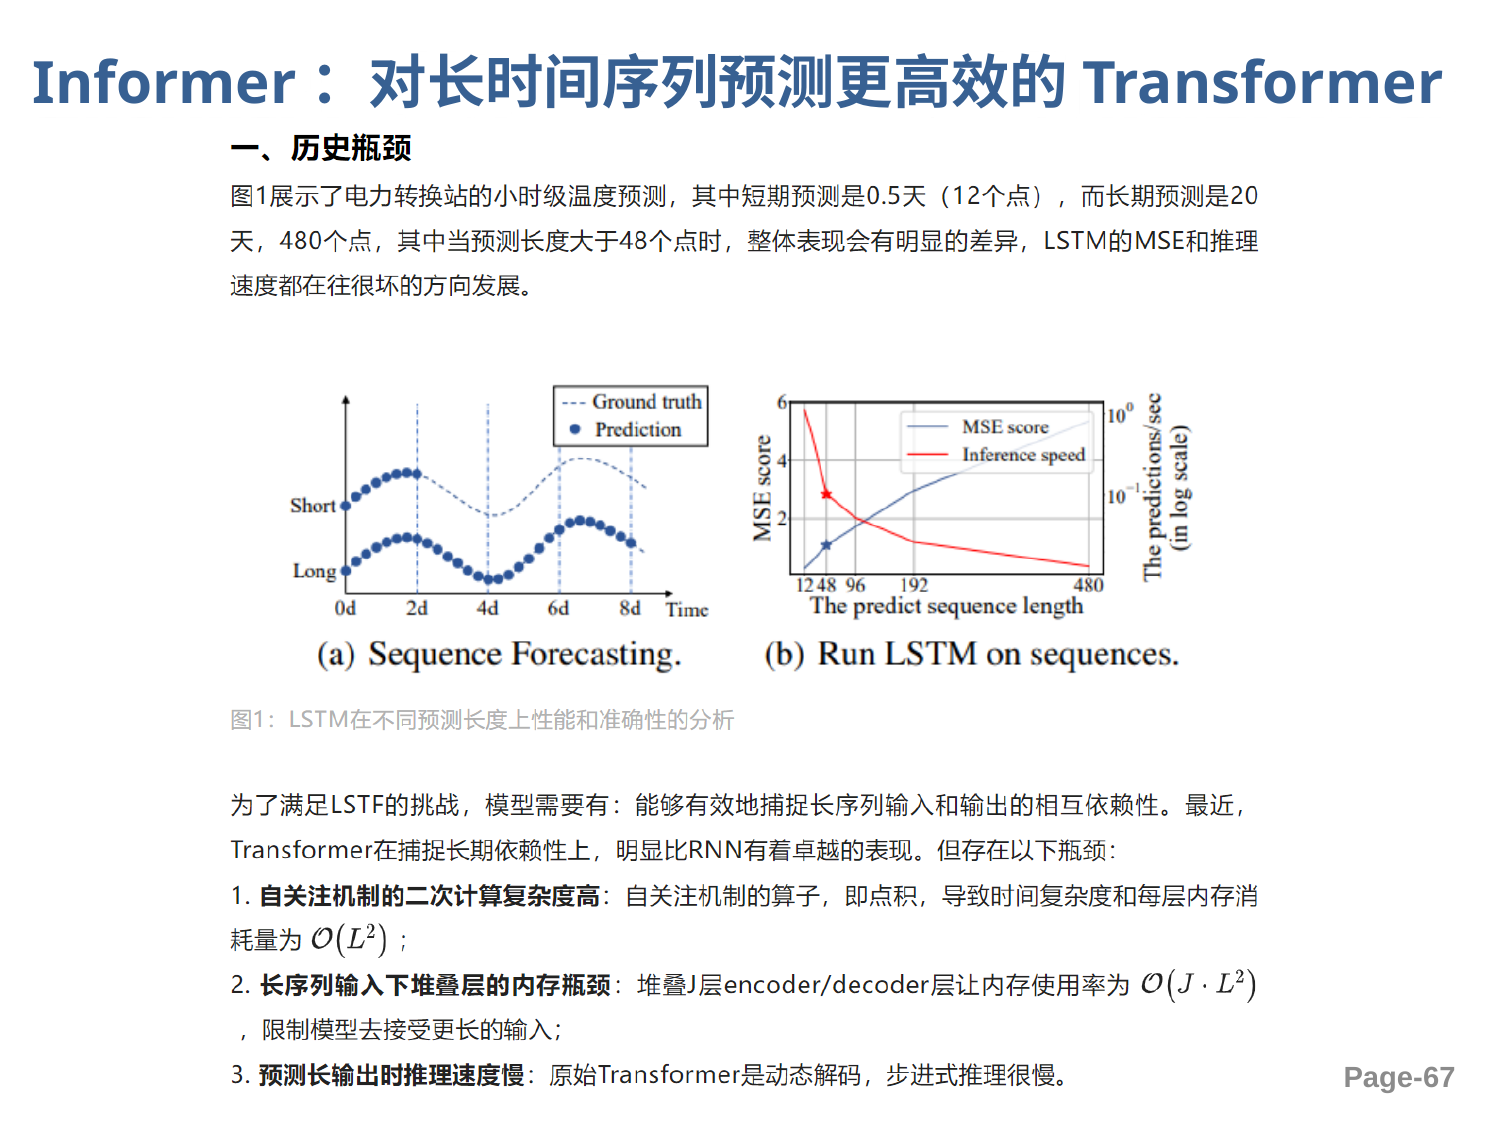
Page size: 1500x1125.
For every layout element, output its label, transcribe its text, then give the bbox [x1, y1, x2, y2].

slide_number Page- [1293, 1045, 1471, 1106]
picture [218, 126, 1289, 1106]
title Informer：对长时间序列预测更高效的Transformer [17, 0, 1500, 124]
